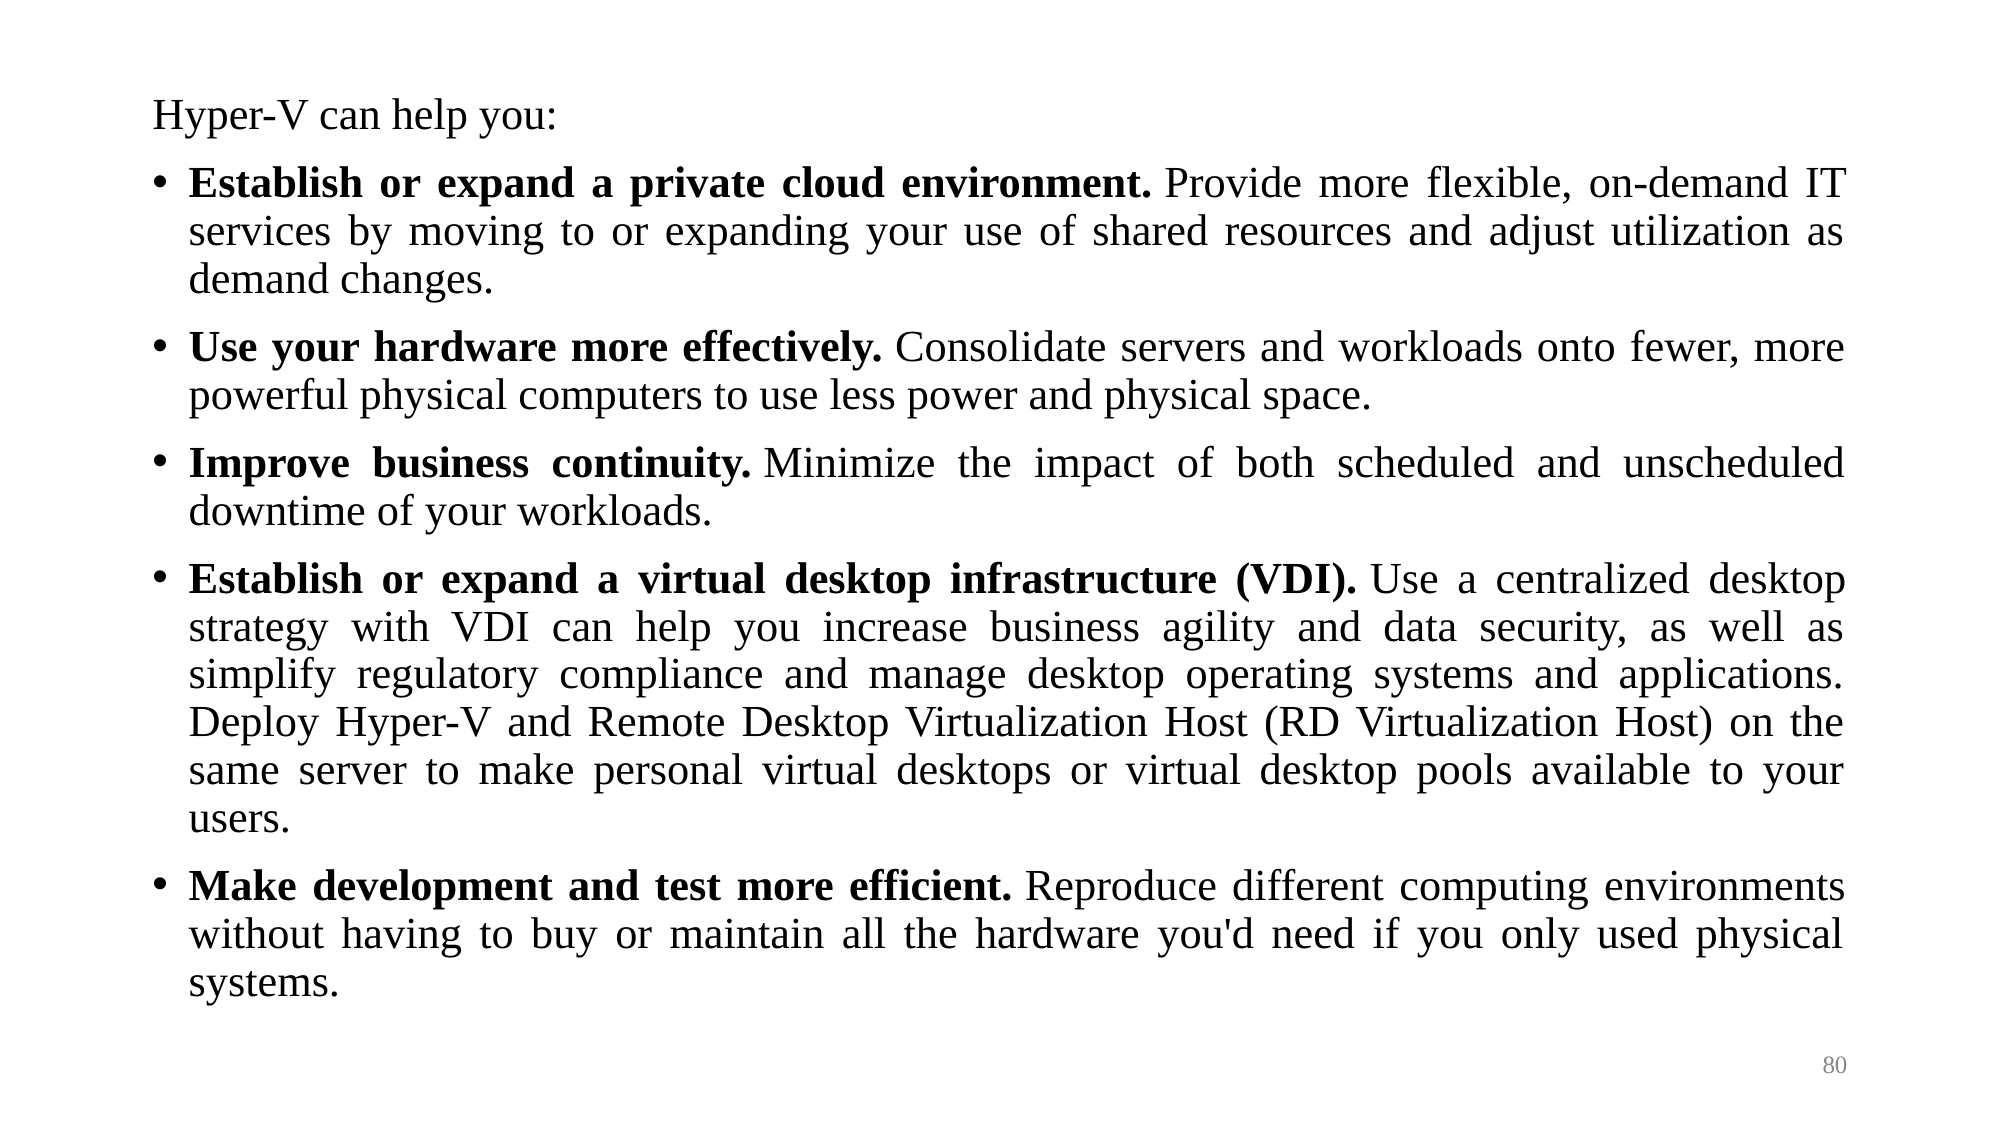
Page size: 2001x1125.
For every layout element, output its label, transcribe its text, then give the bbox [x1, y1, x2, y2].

list Hyper-V can help you: Establish or expand a private cloud environment. Provide more flexible, on-demand IT services by moving to or expanding your use of shared resources and adjust utilization as demand changes. Use your hardware more effectively. Consolidate servers and workloads onto fewer, more powerful physical computers to use less power and physical space. Improve business continuity. Minimize the impact of both scheduled and unscheduled downtime of your workloads. Establish or expand a virtual desktop infrastructure (VDI). Use a centralized desktop strategy with VDI can help you increase business agility and data security, as well as simplify regulatory compliance and manage desktop operating systems and applications. Deploy Hyper-V and Remote Desktop Virtualization Host (RD Virtualization Host) on the same server to make personal virtual desktops or virtual desktop pools available to your users. Make development and test more efficient. Reproduce different computing environments without having to buy or maintain all the hardware you'd need if you only used physical systems. [137, 84, 1863, 1014]
slide_number 80 [1412, 1024, 1863, 1103]
